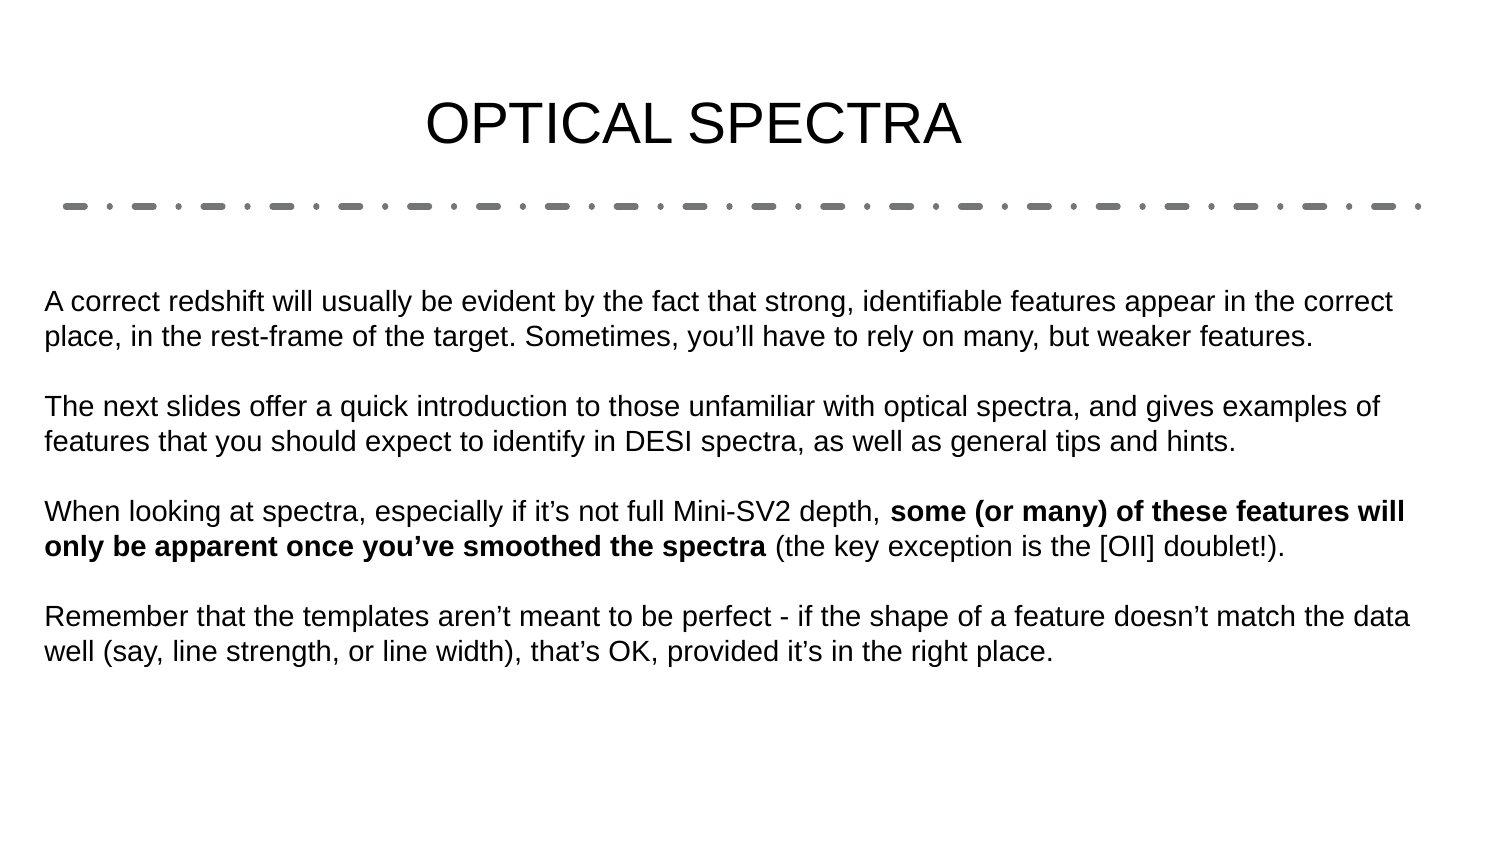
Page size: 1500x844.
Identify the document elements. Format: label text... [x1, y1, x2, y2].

text_box A correct redshift will usually be evident by the fact that strong, identifiable features appear in the correct place, in the rest-frame of the target. Sometimes, you’ll have to rely on many, but weaker features. The next slides offer a quick introduction to those unfamiliar with optical spectra, and gives examples of features that you should expect to identify in DESI spectra, as well as general tips and hints. When looking at spectra, especially if it’s not full Mini-SV2 depth, some (or many) of these features will only be apparent once you’ve smoothed the spectra (the key exception is the [OII] doublet!). Remember that the templates aren’t meant to be perfect - if the shape of a feature doesn’t match the data well (say, line strength, or line width), that’s OK, provided it’s in the right place. [29, 267, 1471, 767]
title OPTICAL SPECTRA [410, 70, 1090, 165]
